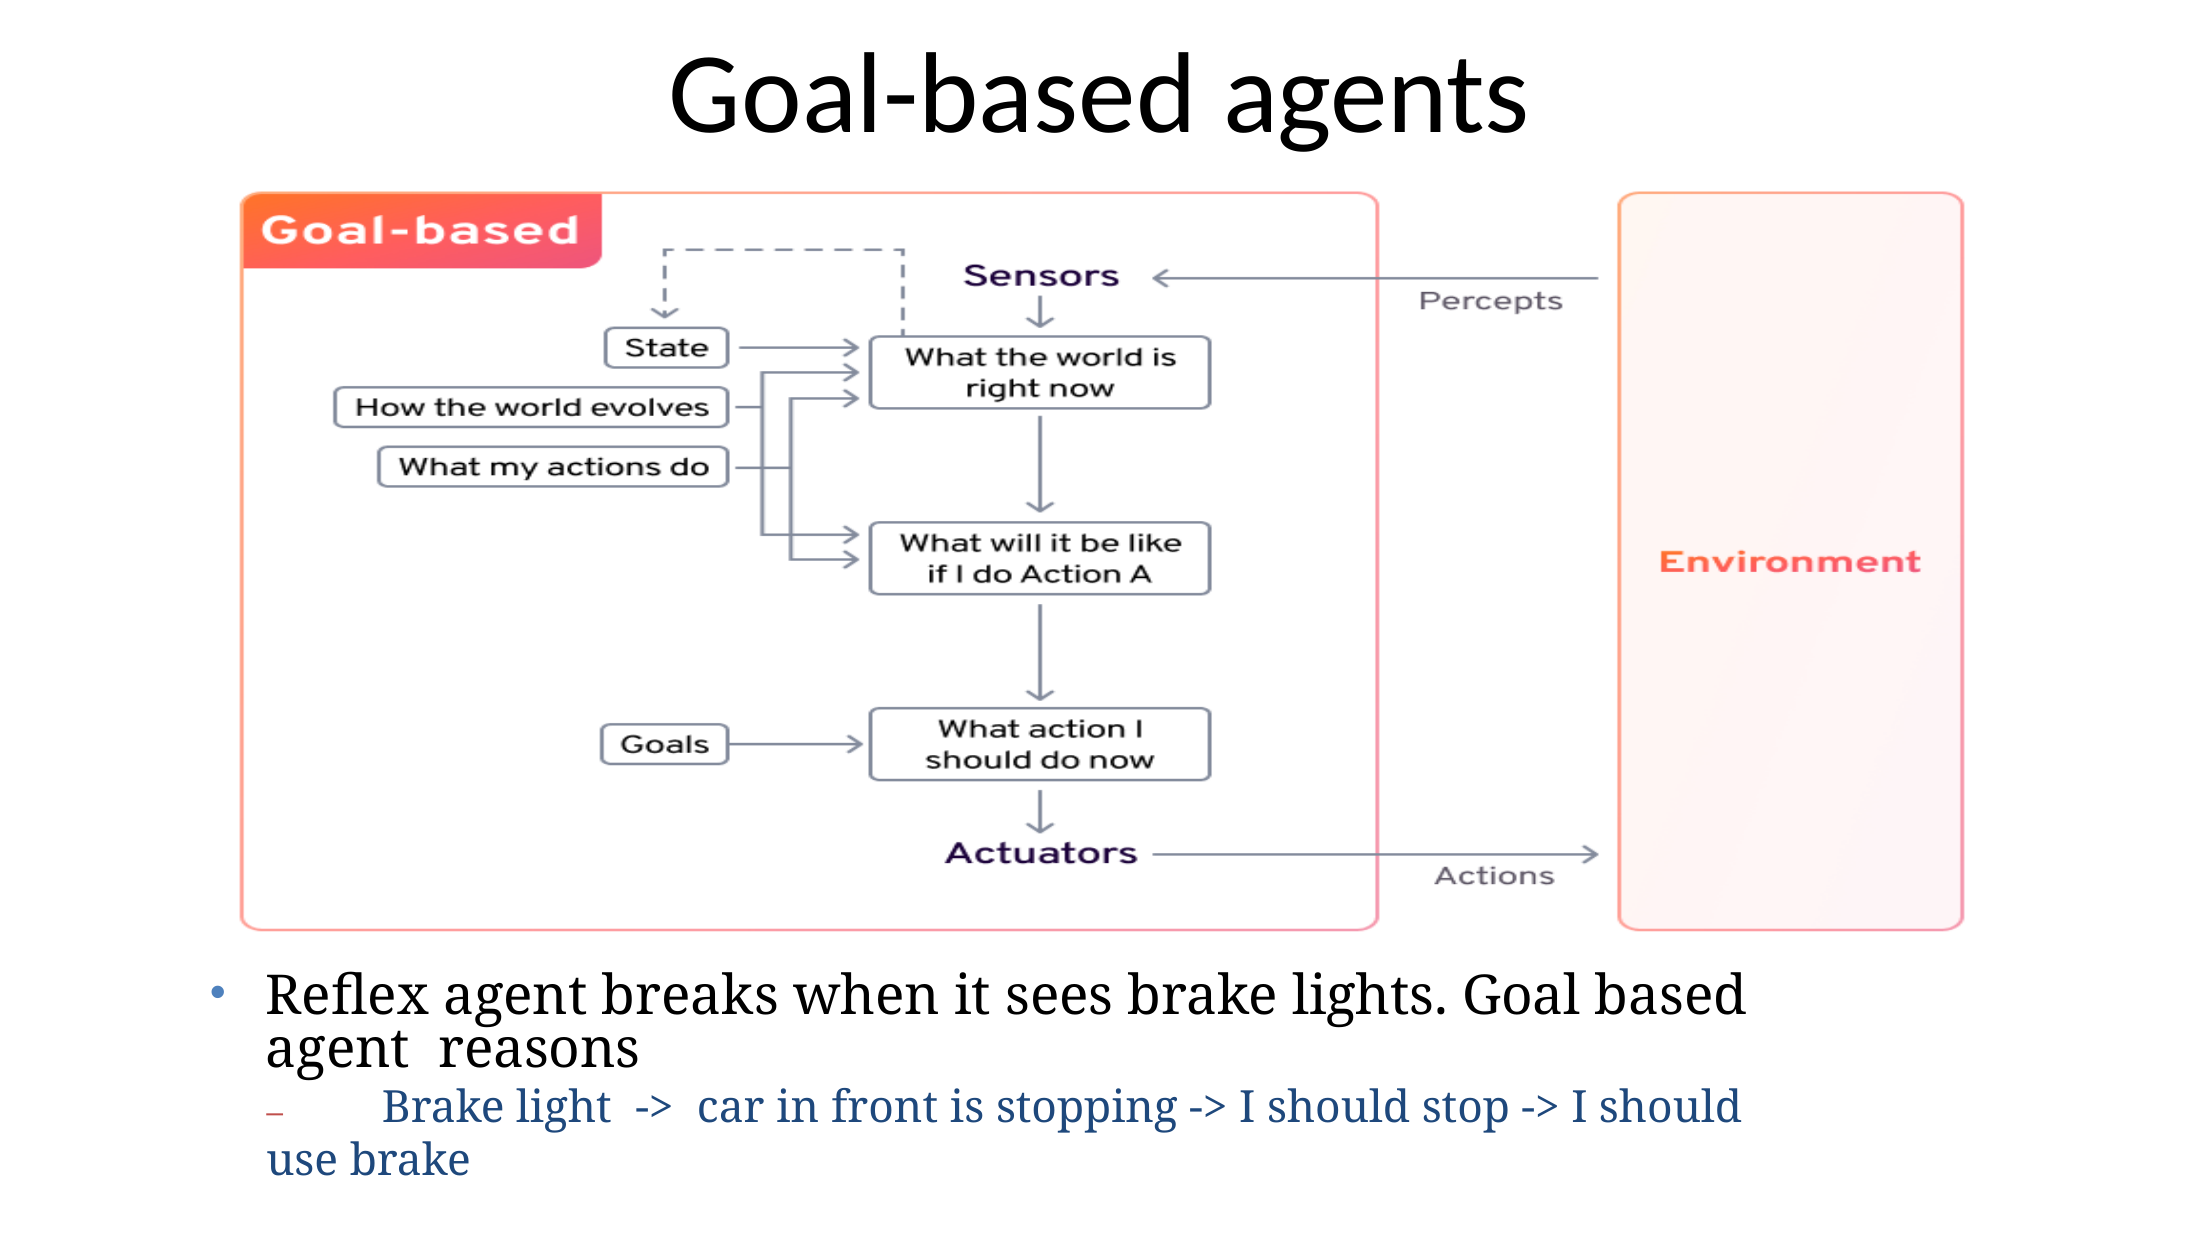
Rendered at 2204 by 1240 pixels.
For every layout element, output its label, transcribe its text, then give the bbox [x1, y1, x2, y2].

picture [126, 152, 2077, 971]
title Goal-based agents [666, 17, 1537, 151]
text_box Reflex agent breaks when it sees brake lights. Goal based agent reasons – Brake light -> car in front is stopping -> I should stop -> I should use brake [207, 982, 1825, 1185]
